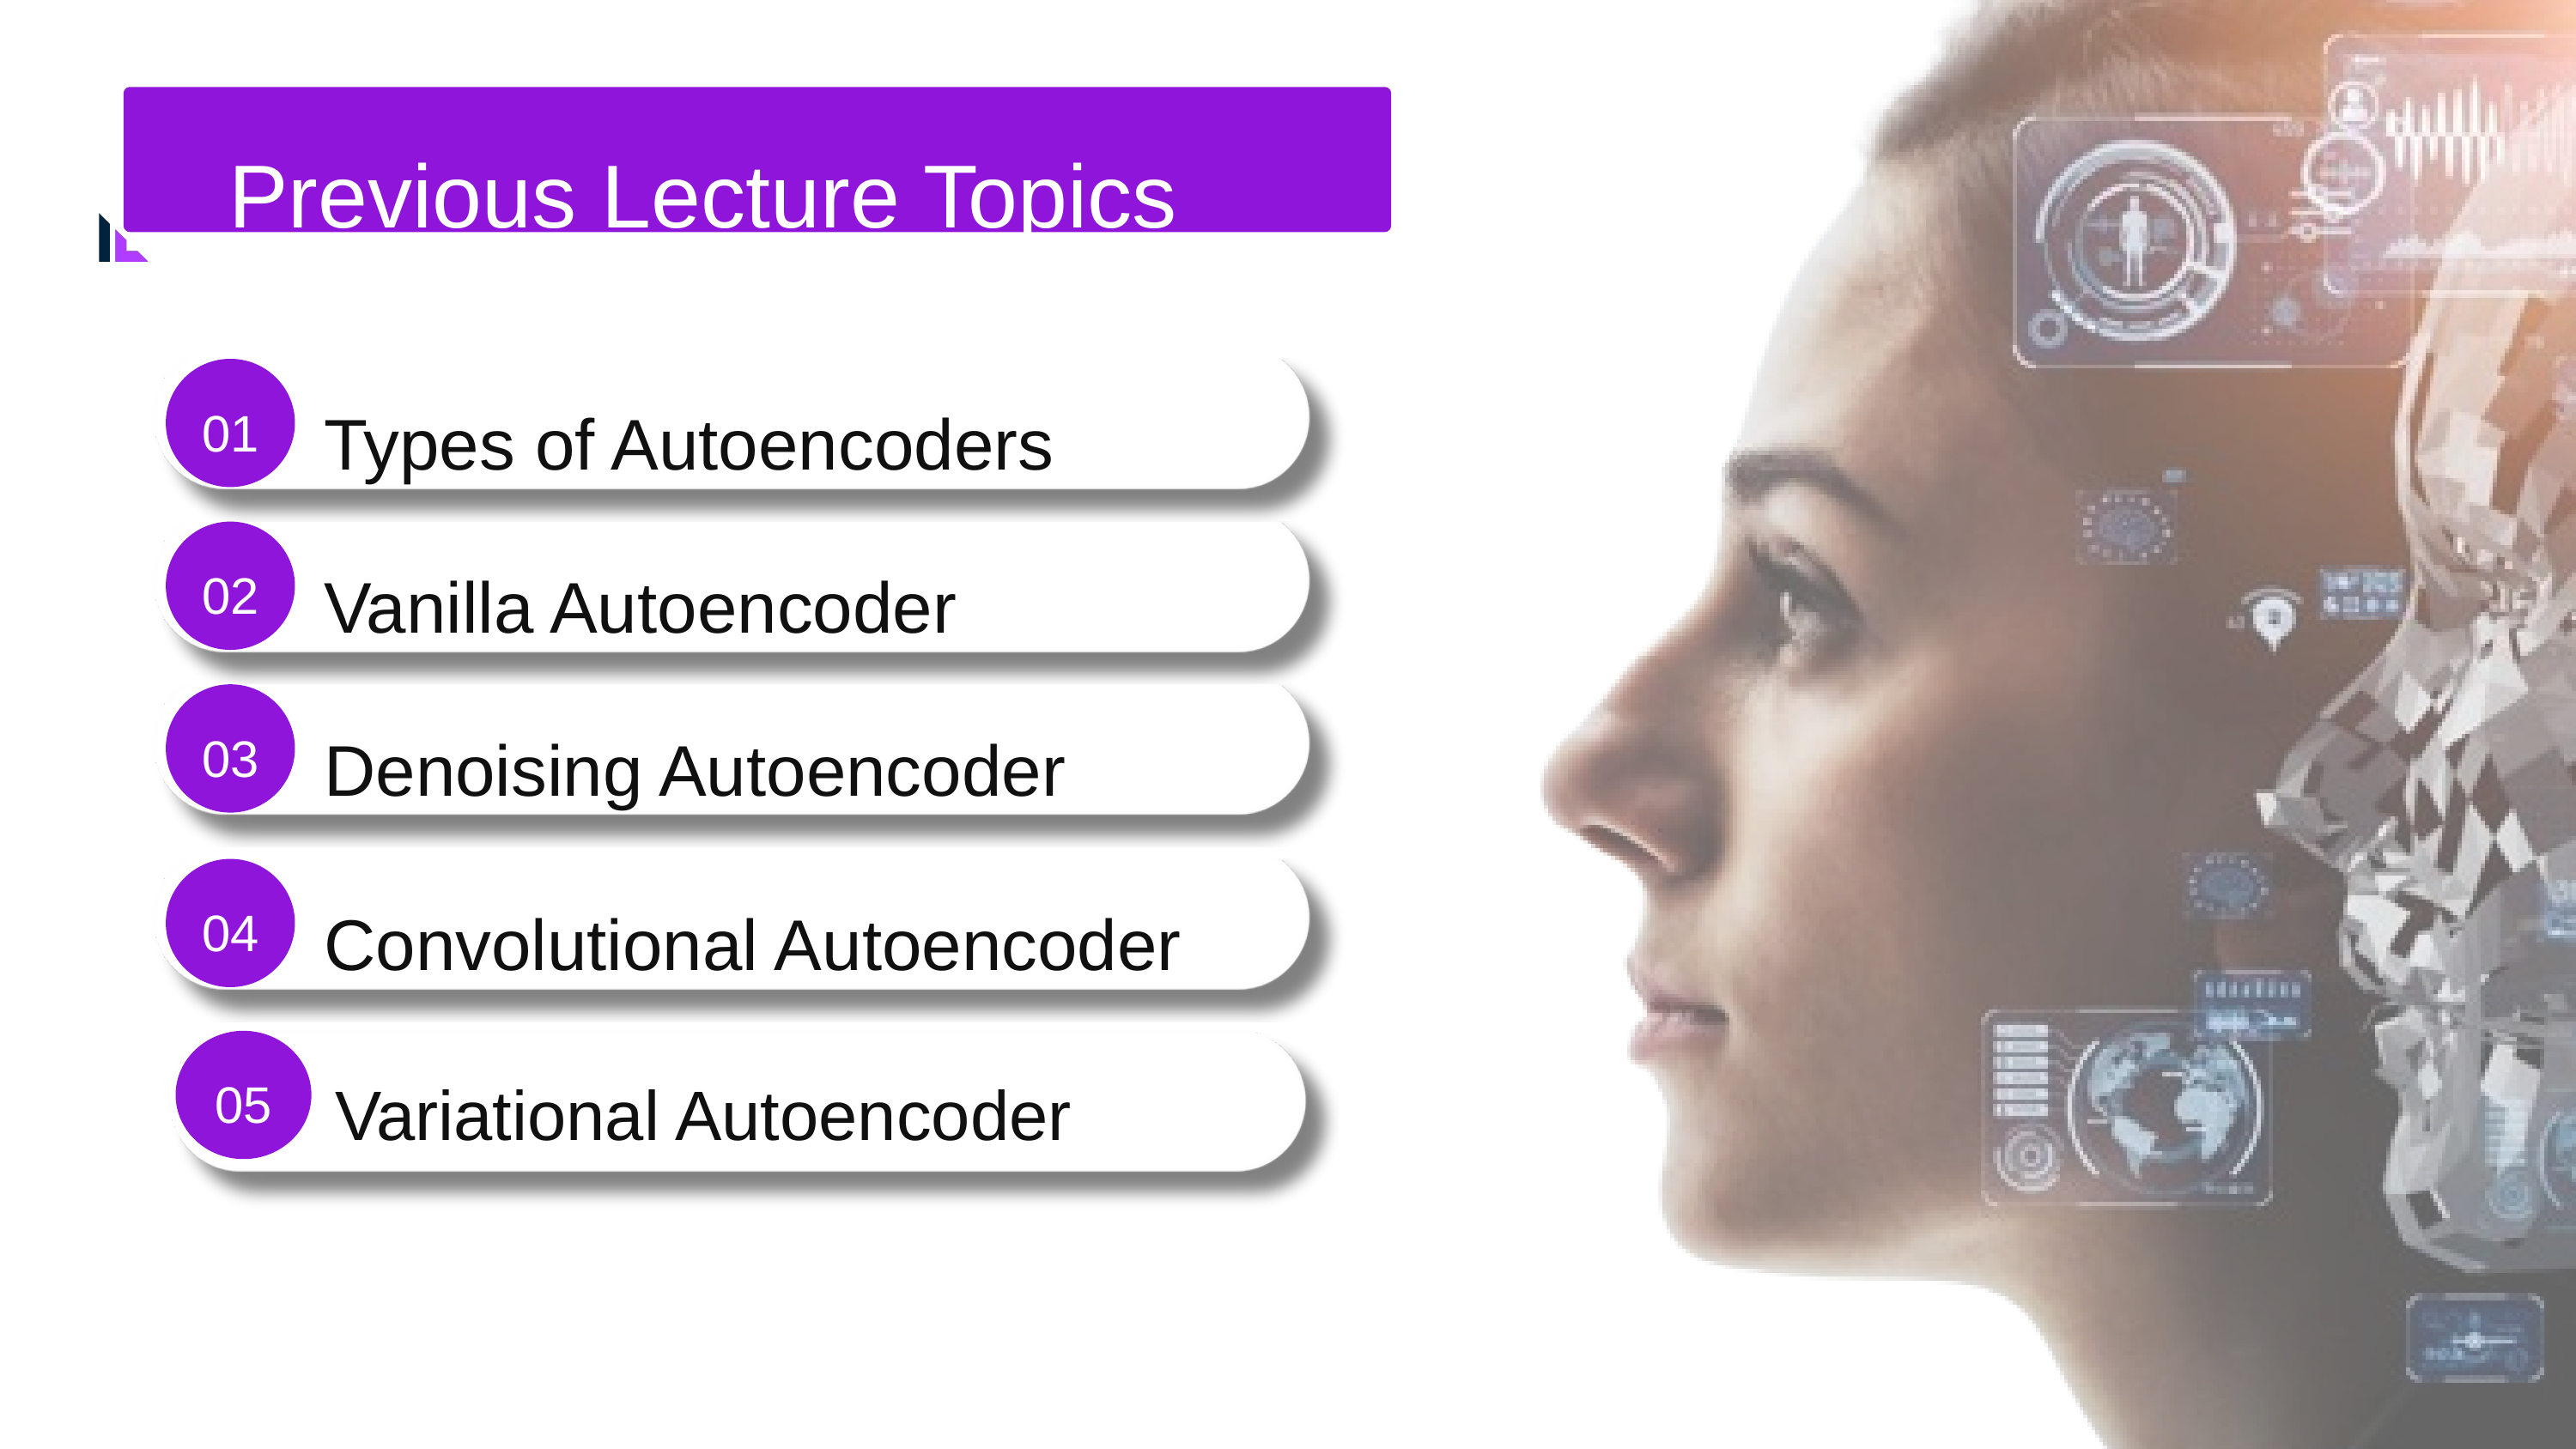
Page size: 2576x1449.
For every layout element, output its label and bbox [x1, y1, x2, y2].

text_box [99, 213, 149, 262]
text_box [123, 1032, 1341, 1216]
text_box [1525, 0, 2576, 1449]
text_box [0, 858, 1392, 1022]
text_box [123, 66, 1392, 233]
text_box [0, 683, 1392, 847]
text_box [0, 530, 1392, 682]
text_box [0, 358, 1392, 522]
